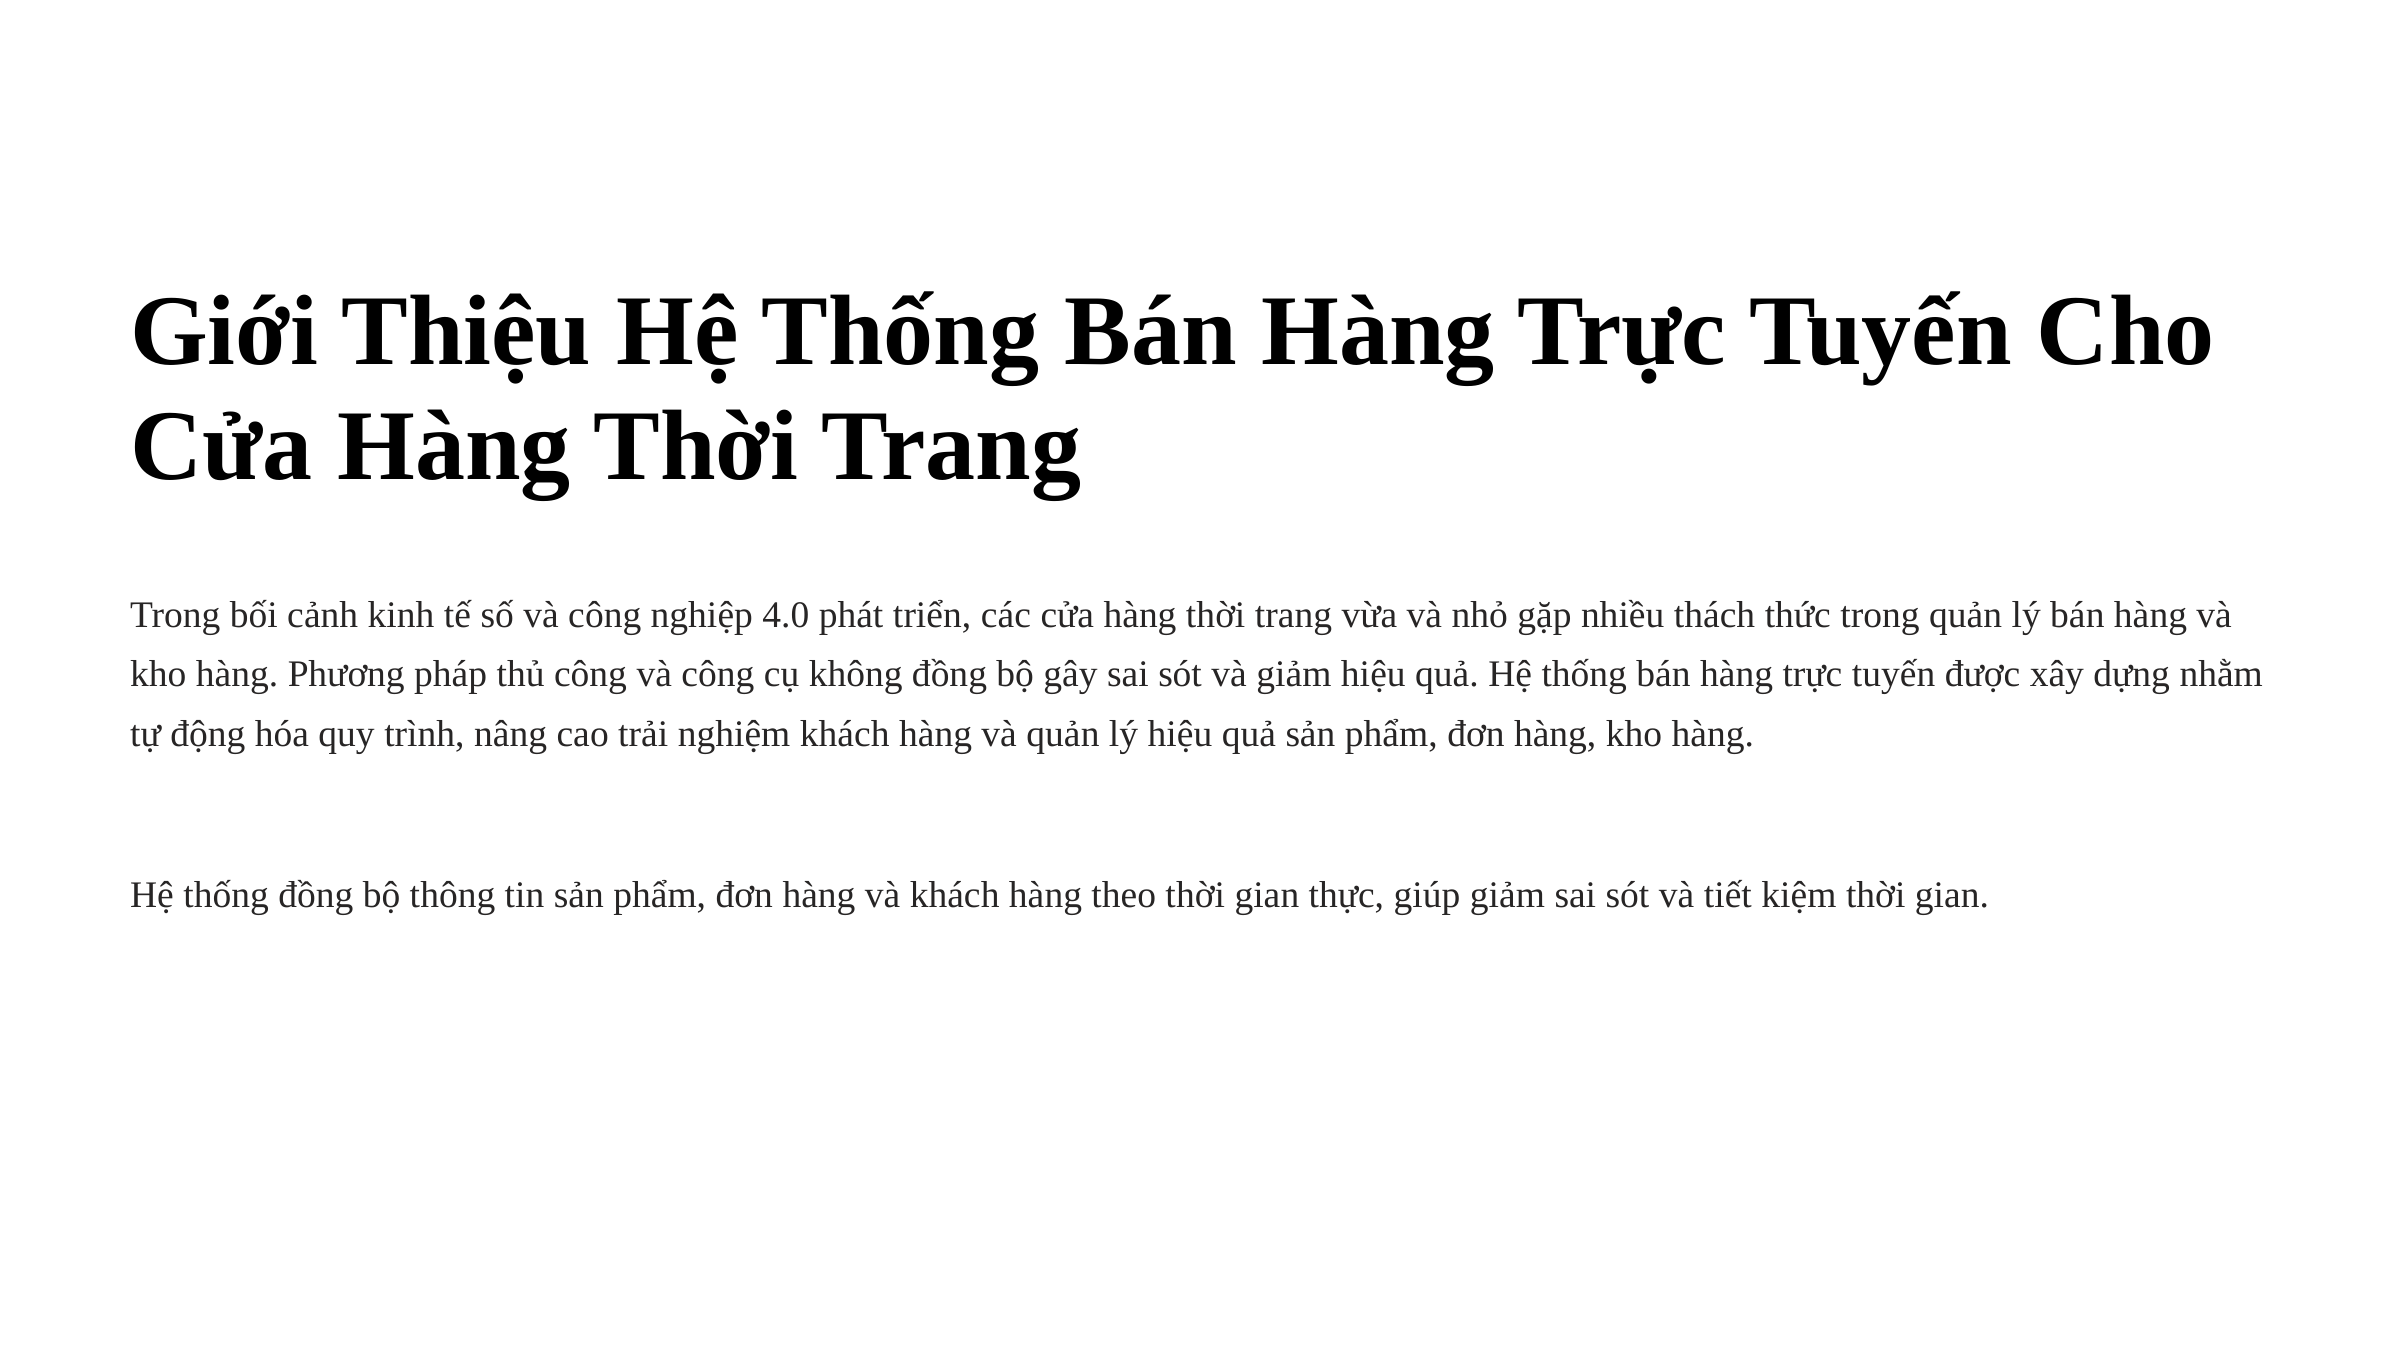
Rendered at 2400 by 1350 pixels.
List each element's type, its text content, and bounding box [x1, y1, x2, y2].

text_box Trong bối cảnh kinh tế số và công nghiệp 4.0 phát triển, các cửa hàng thời trang vừa và nhỏ gặp nhiều thách thức trong quản lý bán hàng và kho hàng. Phương pháp thủ công và công cụ không đồng bộ gây sai sót và giảm hiệu quả. Hệ thống bán hàng trực tuyến được xây dựng nhằm tự động hóa quy trình, nâng cao trải nghiệm khách hàng và quản lý hiệu quả sản phẩm, đơn hàng, kho hàng. [130, 575, 2270, 814]
text_box Hệ thống đồng bộ thông tin sản phẩm, đơn hàng và khách hàng theo thời gian thực, giúp giảm sai sót và tiết kiệm thời gian. [130, 855, 2270, 975]
text_box Giới Thiệu Hệ Thống Bán Hàng Trực Tuyến Cho Cửa Hàng Thời Trang [130, 268, 2270, 501]
